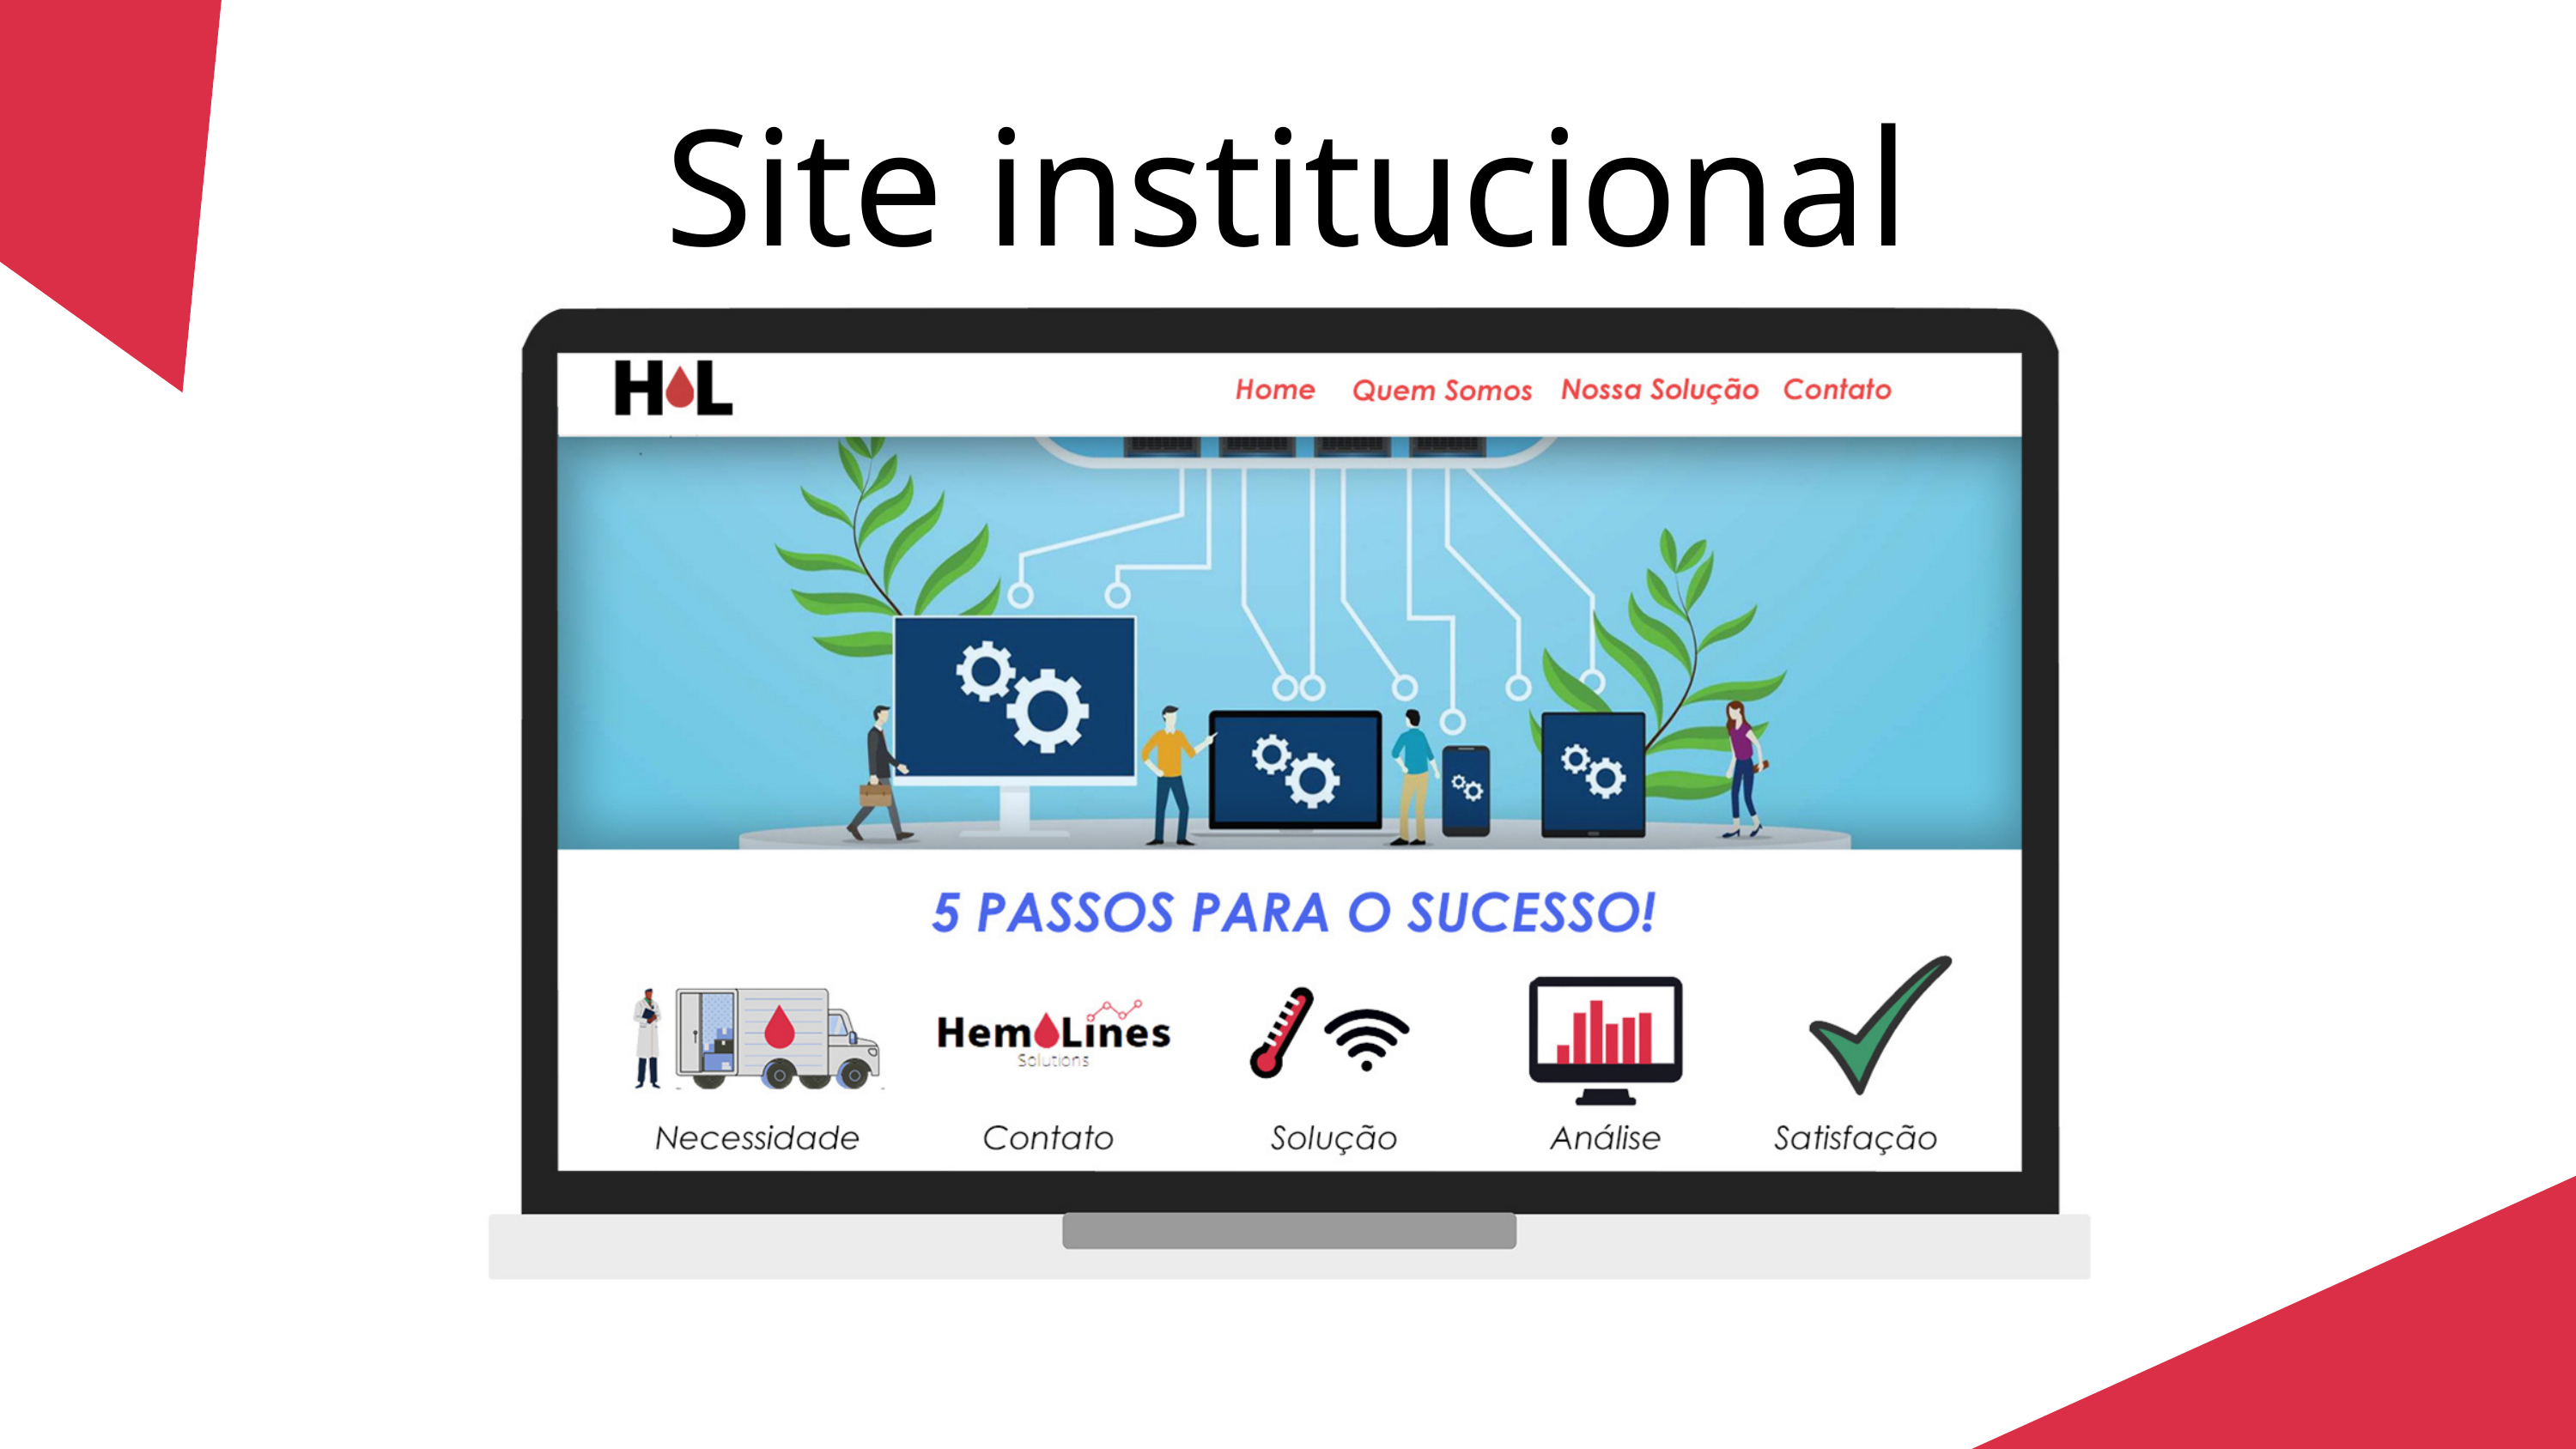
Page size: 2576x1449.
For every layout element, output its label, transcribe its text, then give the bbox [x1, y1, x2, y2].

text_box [1984, 1055, 2576, 1449]
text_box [0, 0, 501, 200]
picture [353, 268, 2223, 1319]
text_box Site institucional [431, 52, 2145, 266]
